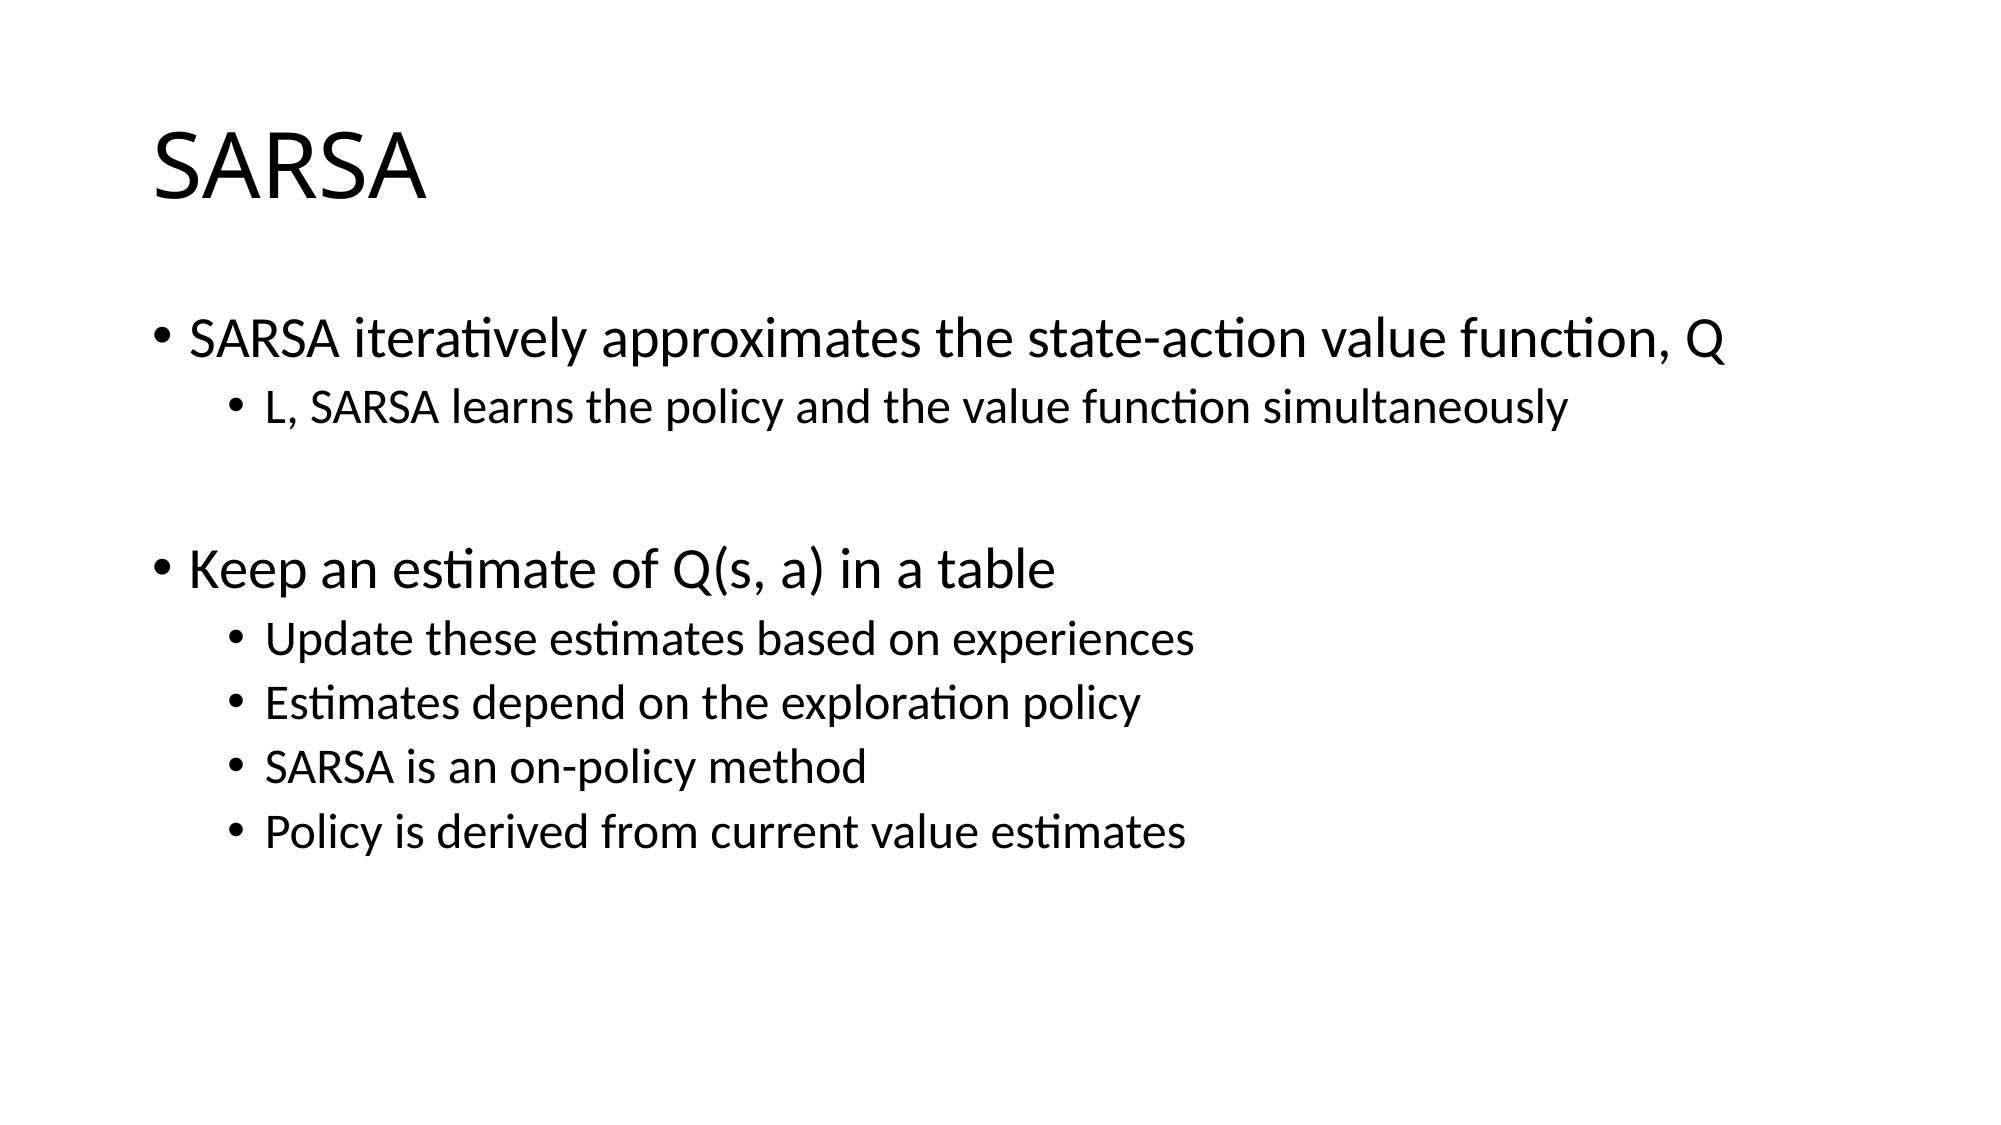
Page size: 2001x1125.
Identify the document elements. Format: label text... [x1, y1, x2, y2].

list SARSA iteratively approximates the state-action value function, Q L, SARSA learns the policy and the value function simultaneously Keep an estimate of Q(s, a) in a table Update these estimates based on experiences Estimates depend on the exploration policy SARSA is an on-policy method Policy is derived from current value estimates [137, 299, 1863, 1014]
title SARSA [137, 59, 1863, 278]
